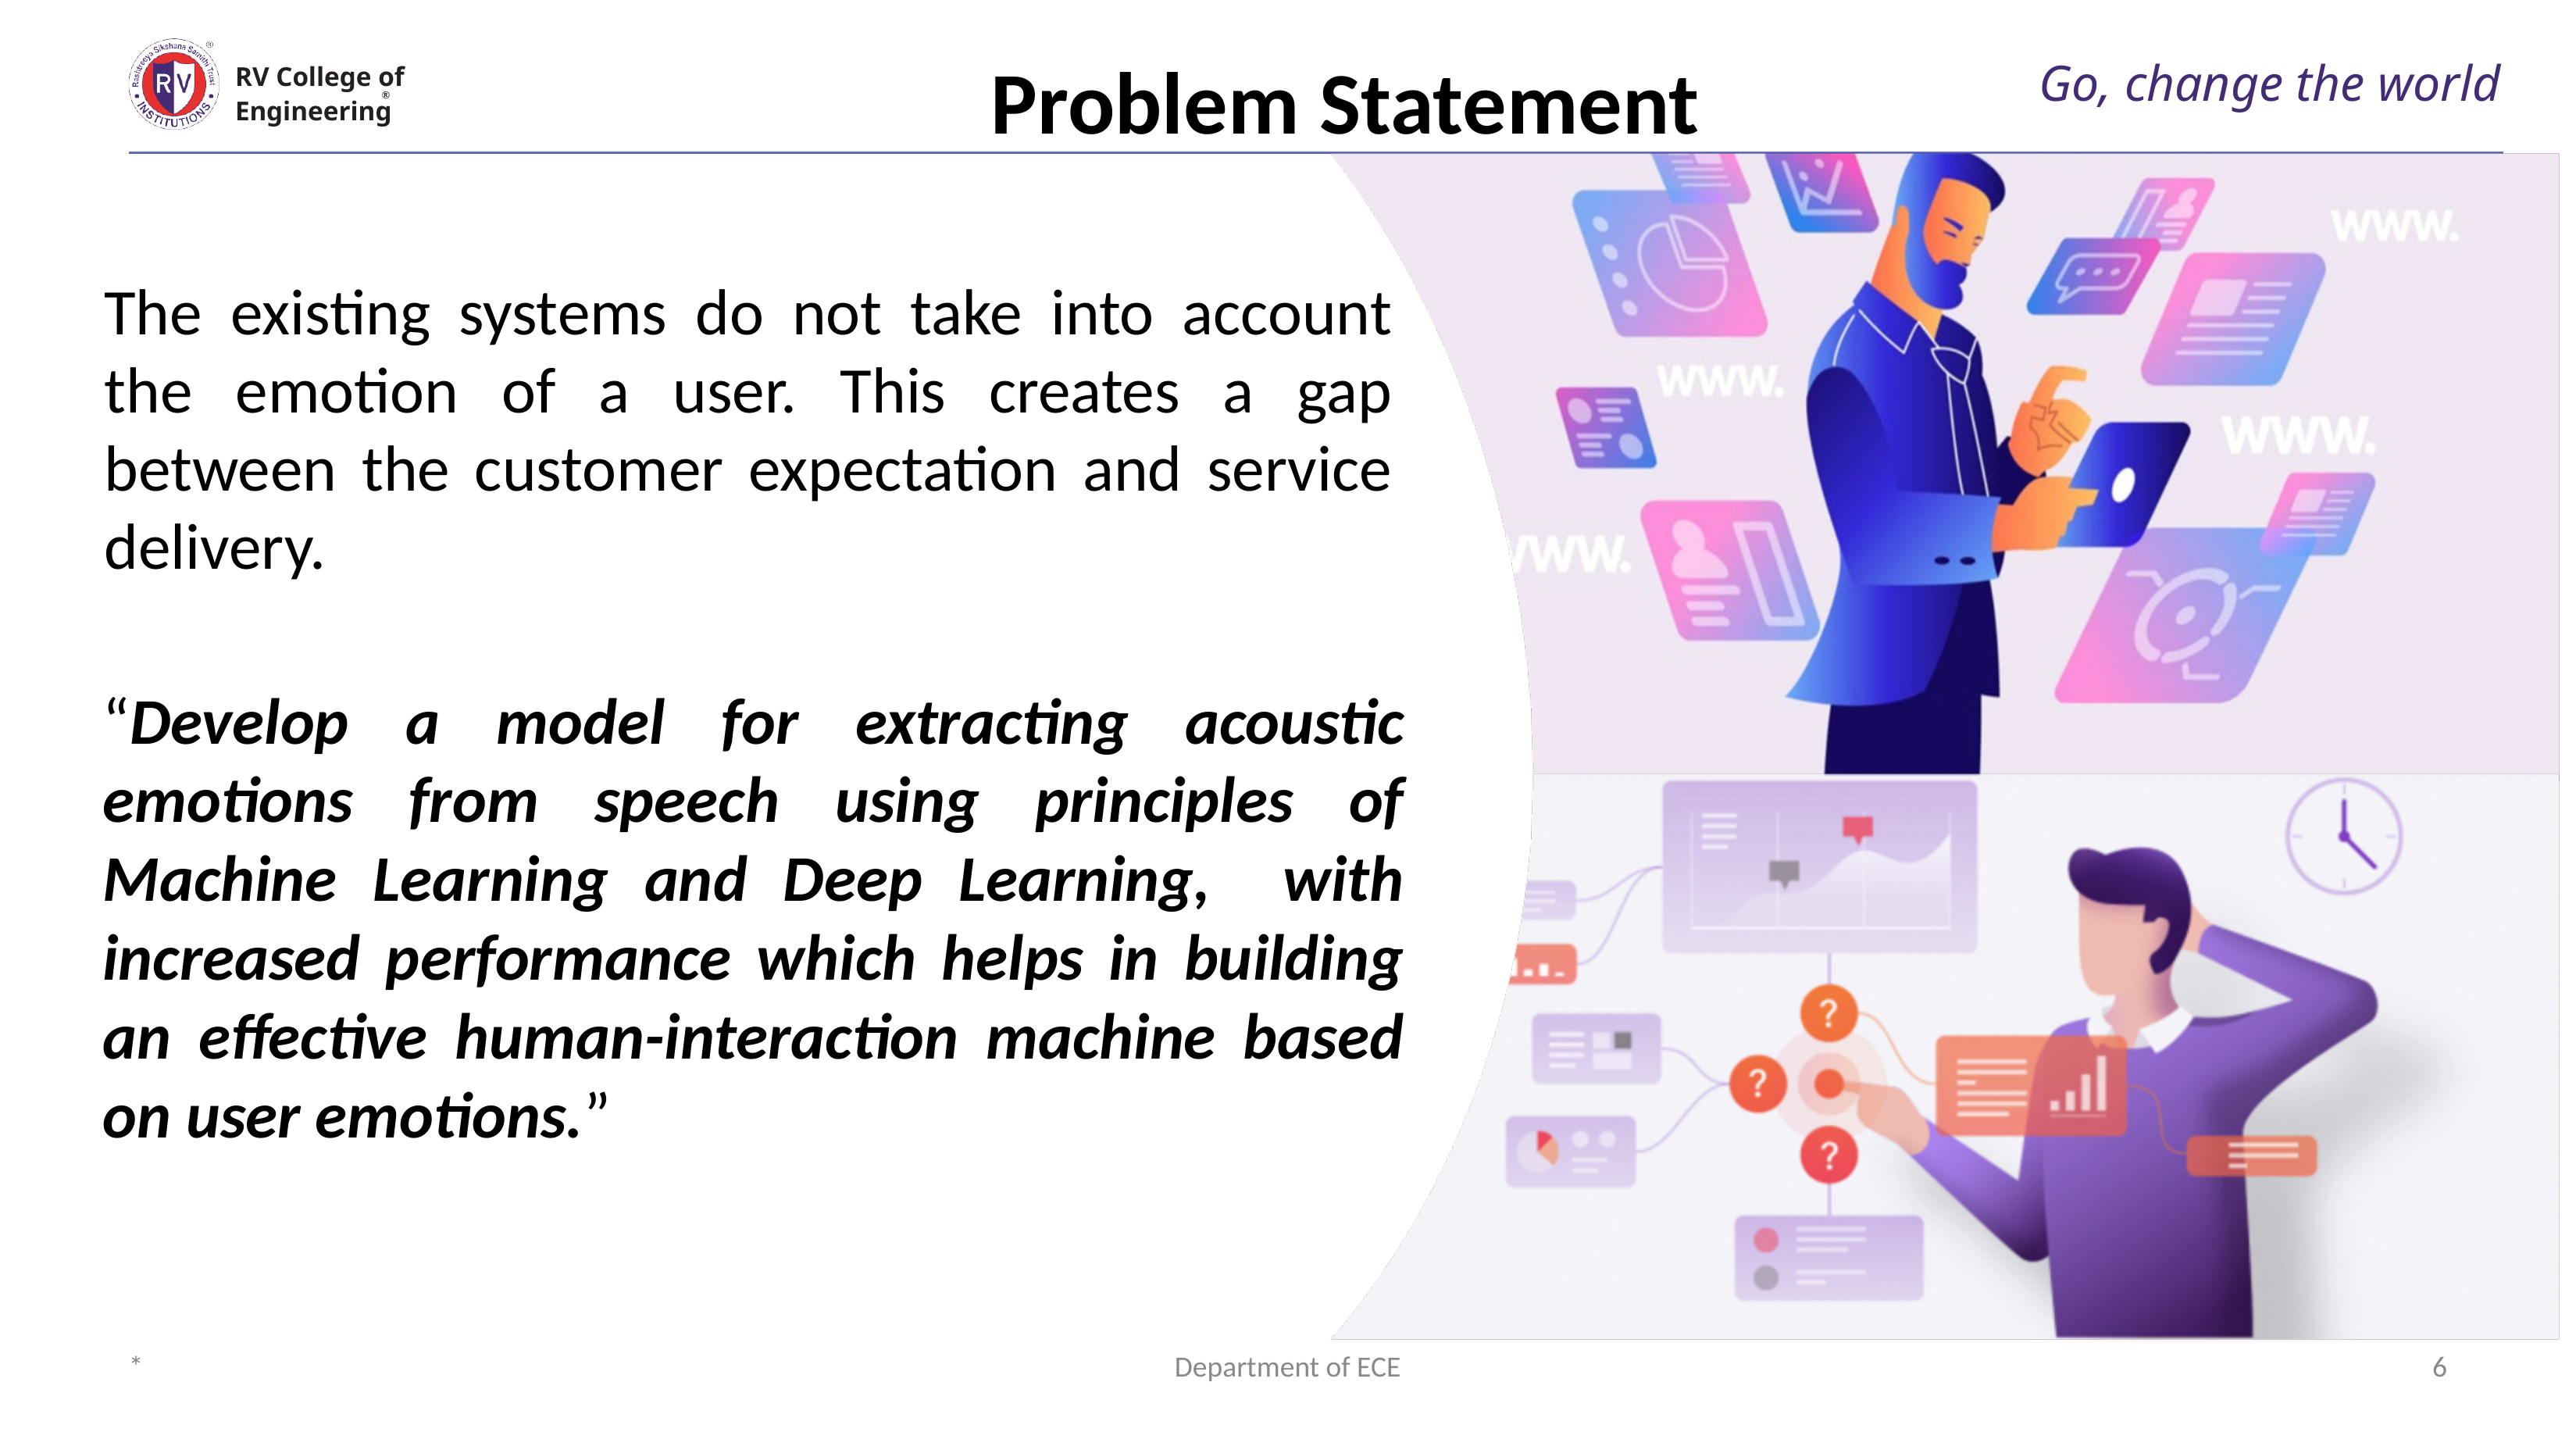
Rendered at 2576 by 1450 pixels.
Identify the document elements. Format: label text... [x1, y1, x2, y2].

text_box 6 [1854, 1350, 2447, 1384]
title Go, change the world [2029, 52, 2502, 151]
text_box Problem Statement [688, 45, 2001, 152]
text_box * [128, 1348, 722, 1384]
text_box [128, 38, 219, 130]
picture [1329, 152, 2560, 1341]
text_box “Develop a model for extracting acoustic emotions from speech using principles of Machine Learning and Deep Learning, with increased performance which helps in building an effective human-interaction machine based on user emotions.” [44, 676, 1326, 1230]
text_box RV College of Engineering [233, 55, 409, 127]
text_box The existing systems do not take into account the emotion of a user. This creates a gap between the customer expectation and service delivery. [92, 258, 1325, 595]
text_box Department of ECE [876, 1348, 1700, 1384]
